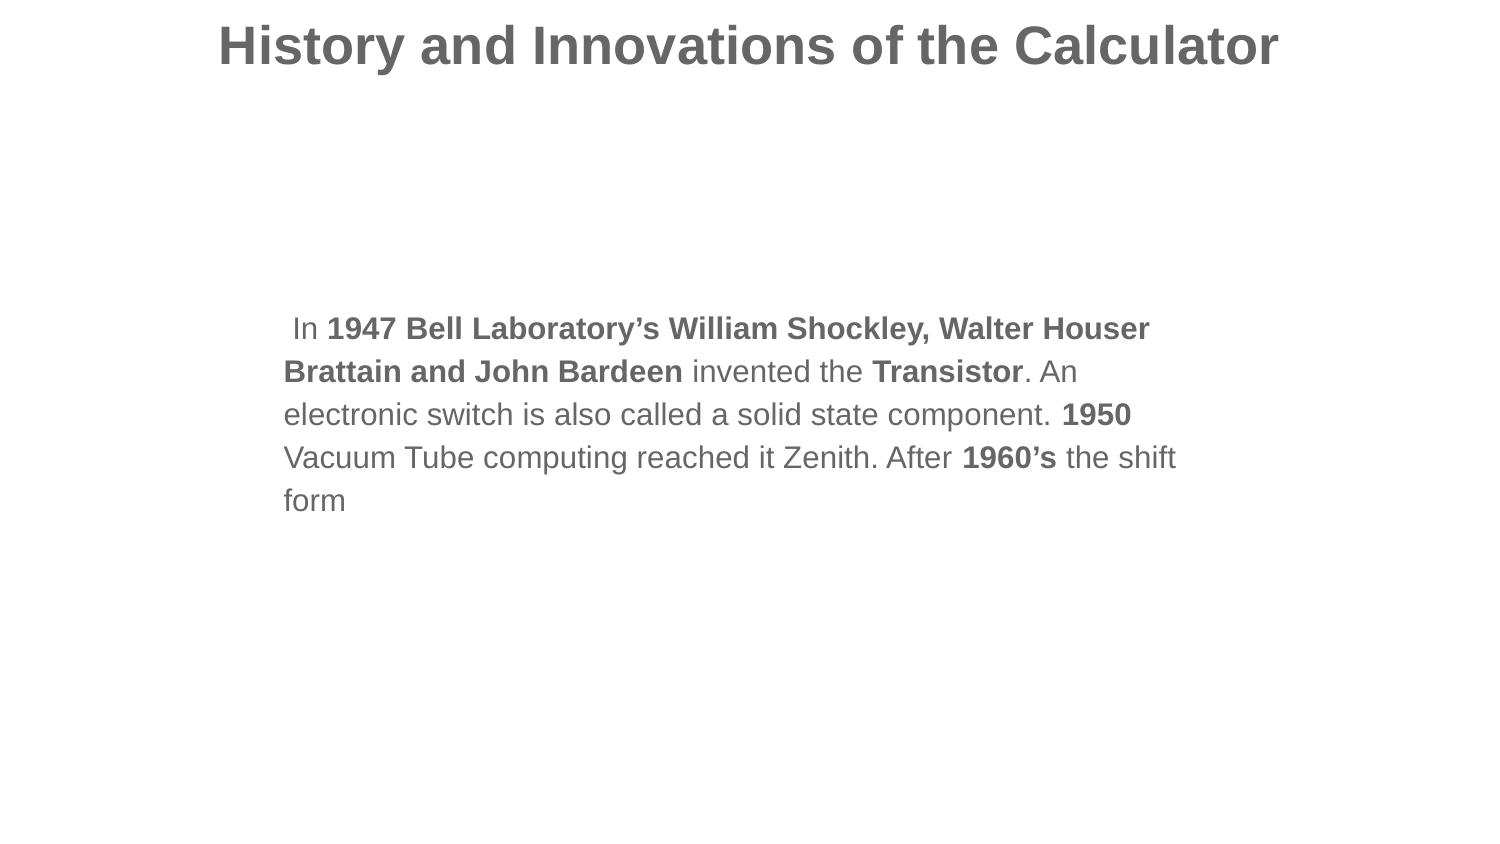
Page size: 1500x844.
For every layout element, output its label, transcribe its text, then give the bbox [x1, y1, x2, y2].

text_box History and Innovations of the Calculator [0, 0, 1500, 141]
text_box In 1947 Bell Laboratory’s William Shockley, Walter Houser Brattain and John Bardeen invented the Transistor. An electronic switch is also called a solid state component. 1950 Vacuum Tube computing reached it Zenith. After 1960’s the shift form [268, 287, 1232, 533]
